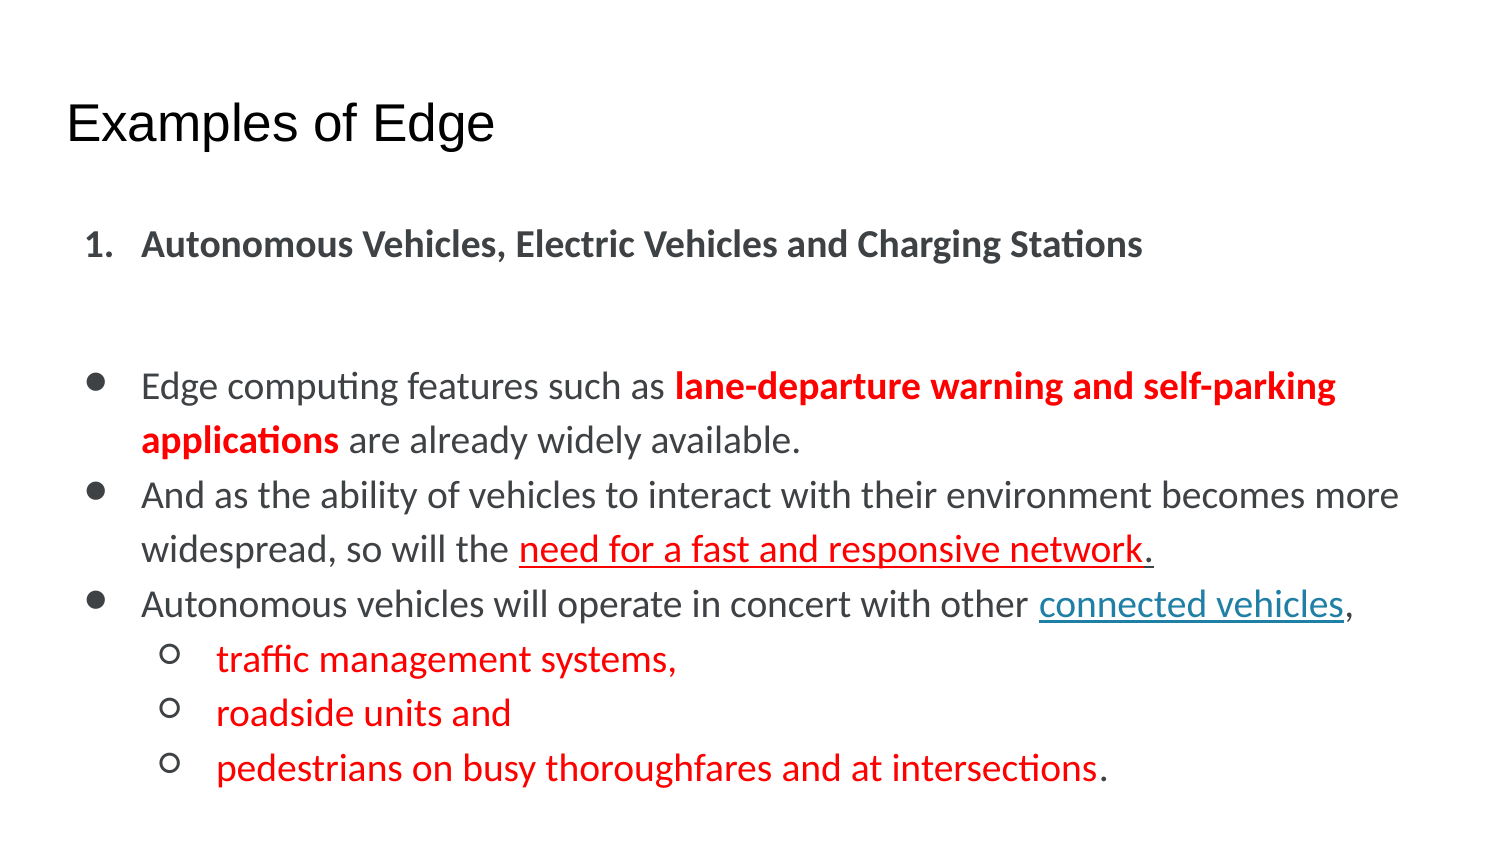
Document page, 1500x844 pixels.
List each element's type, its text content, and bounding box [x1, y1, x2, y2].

list Autonomous Vehicles, Electric Vehicles and Charging Stations Edge computing features such as lane-departure warning and self-parking applications are already widely available. And as the ability of vehicles to interact with their environment becomes more widespread, so will the need for a fast and responsive network. Autonomous vehicles will operate in concert with other connected vehicles, traffic management systems, roadside units and pedestrians on busy thoroughfares and at intersections. [51, 189, 1449, 824]
title Examples of Edge [51, 72, 1449, 167]
